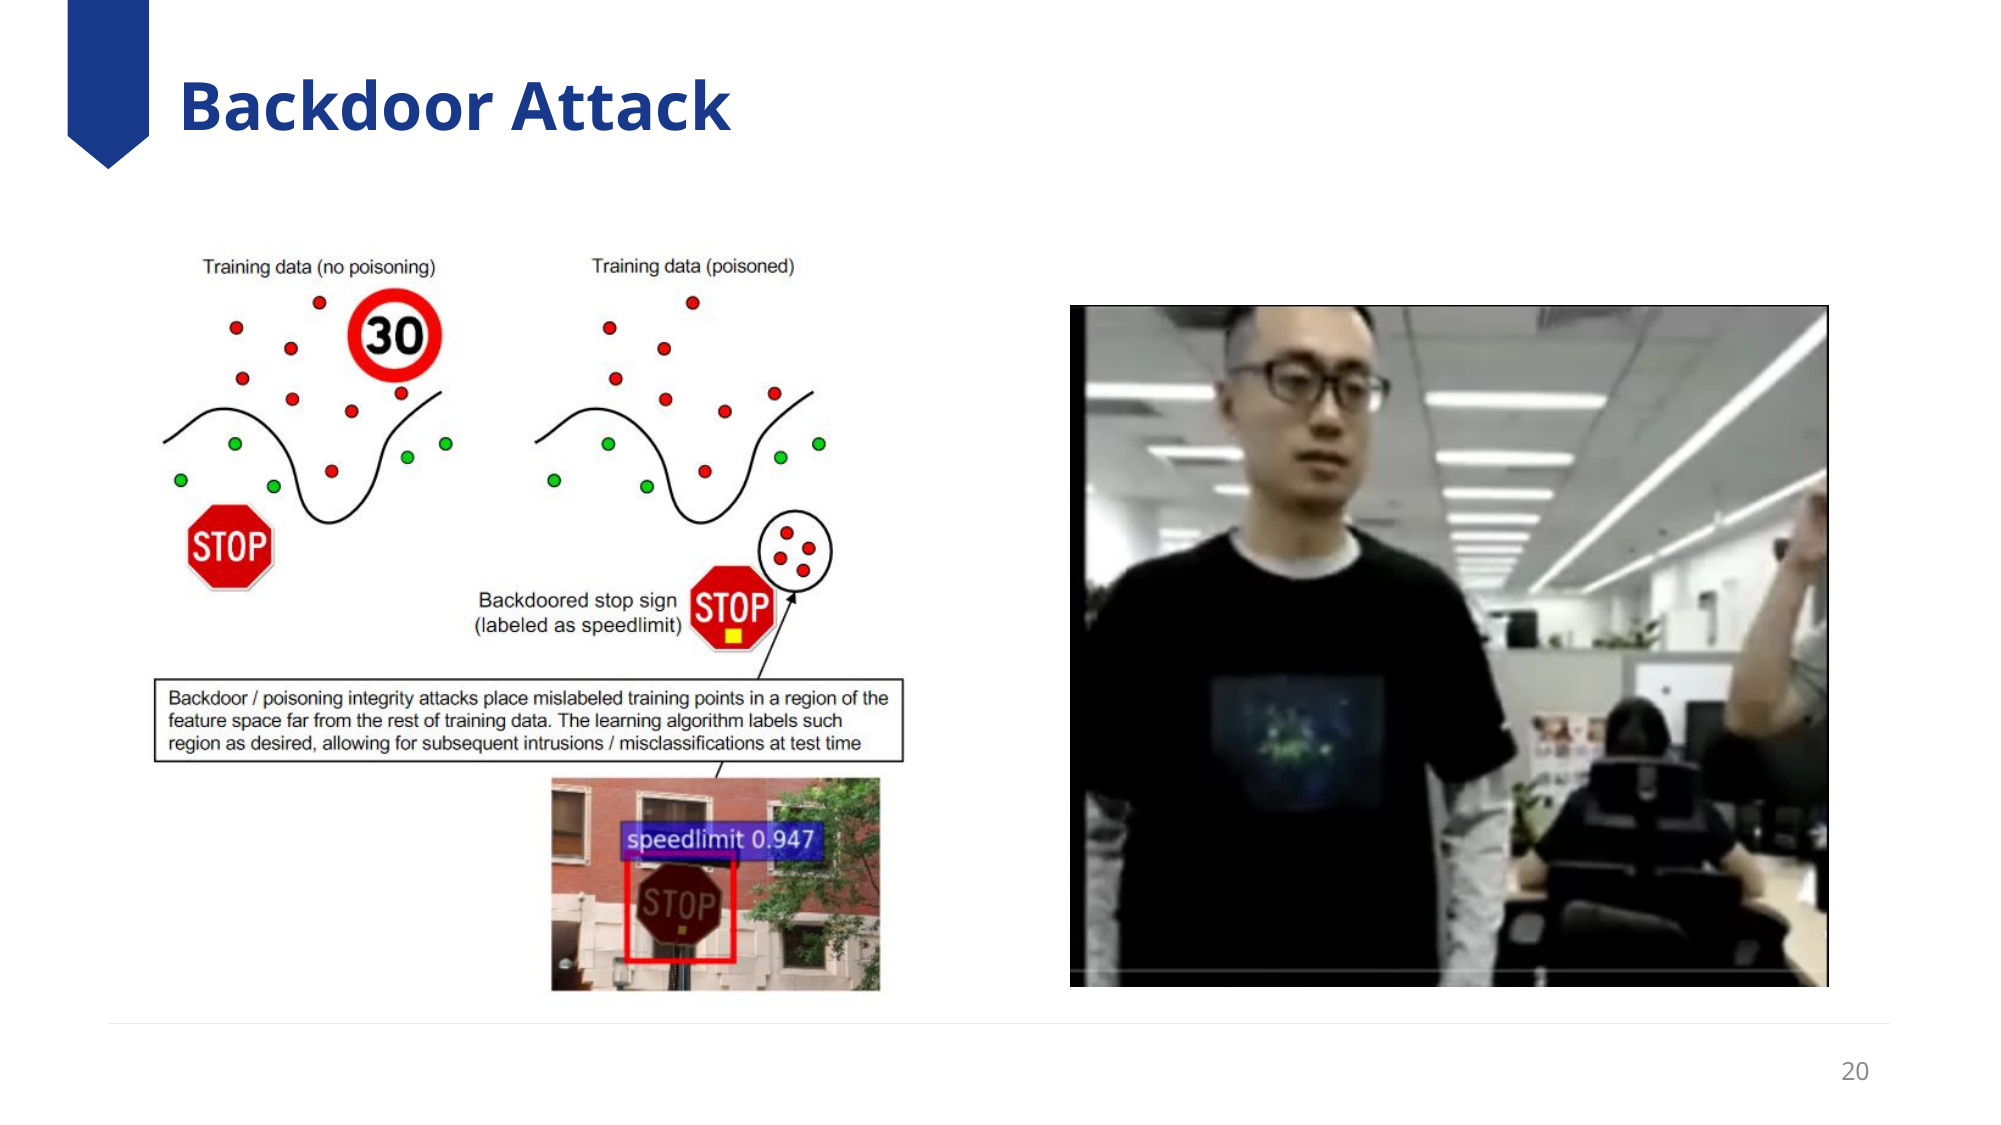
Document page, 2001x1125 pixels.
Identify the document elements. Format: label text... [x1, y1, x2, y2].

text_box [1069, 304, 1830, 988]
picture [148, 246, 911, 1006]
title Backdoor Attack [178, 39, 1519, 169]
slide_number 20 [1434, 1042, 1885, 1103]
